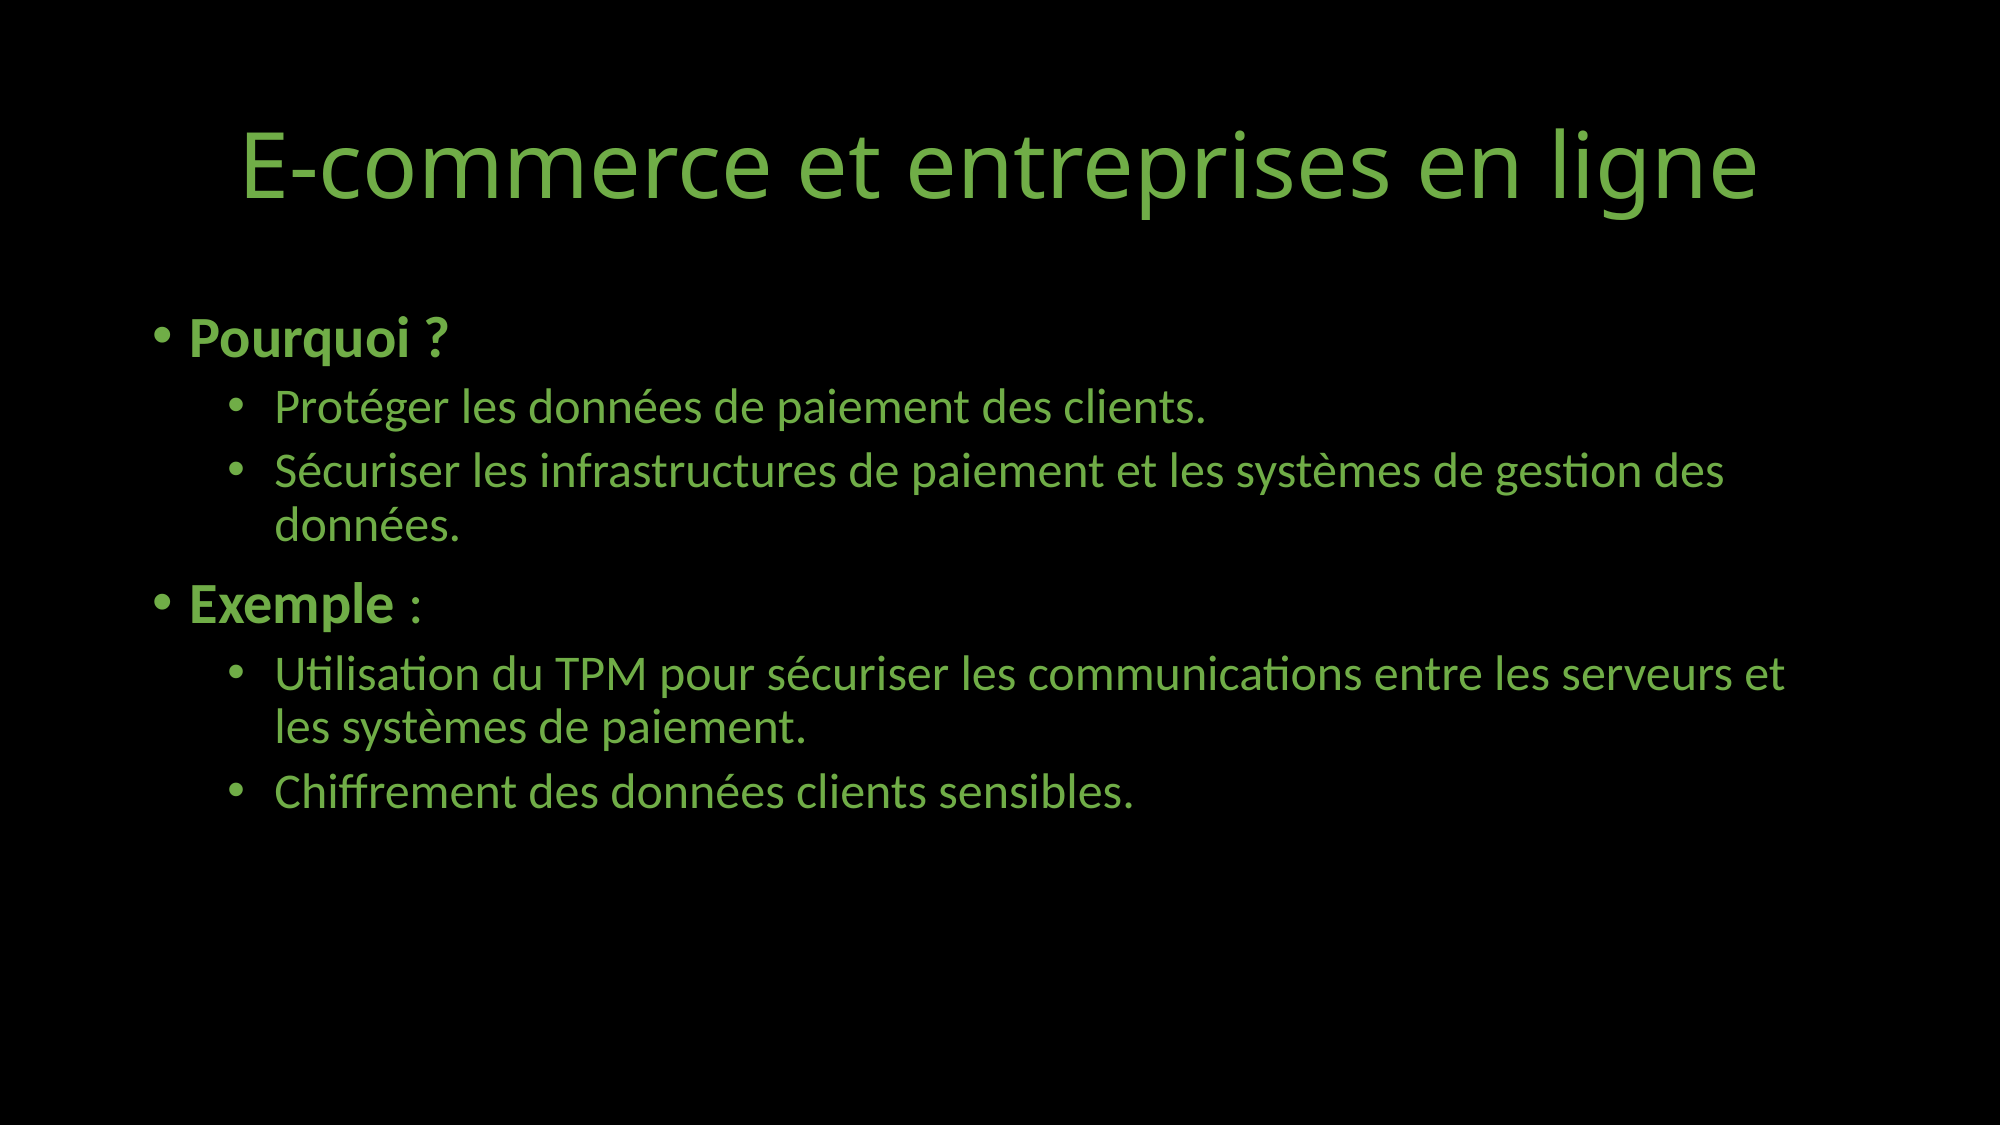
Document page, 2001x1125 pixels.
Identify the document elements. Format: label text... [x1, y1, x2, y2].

list Pourquoi ? Protéger les données de paiement des clients. Sécuriser les infrastructures de paiement et les systèmes de gestion des données. Exemple : Utilisation du TPM pour sécuriser les communications entre les serveurs et les systèmes de paiement. Chiffrement des données clients sensibles. [137, 299, 1863, 1014]
title E-commerce et entreprises en ligne [137, 59, 1863, 278]
